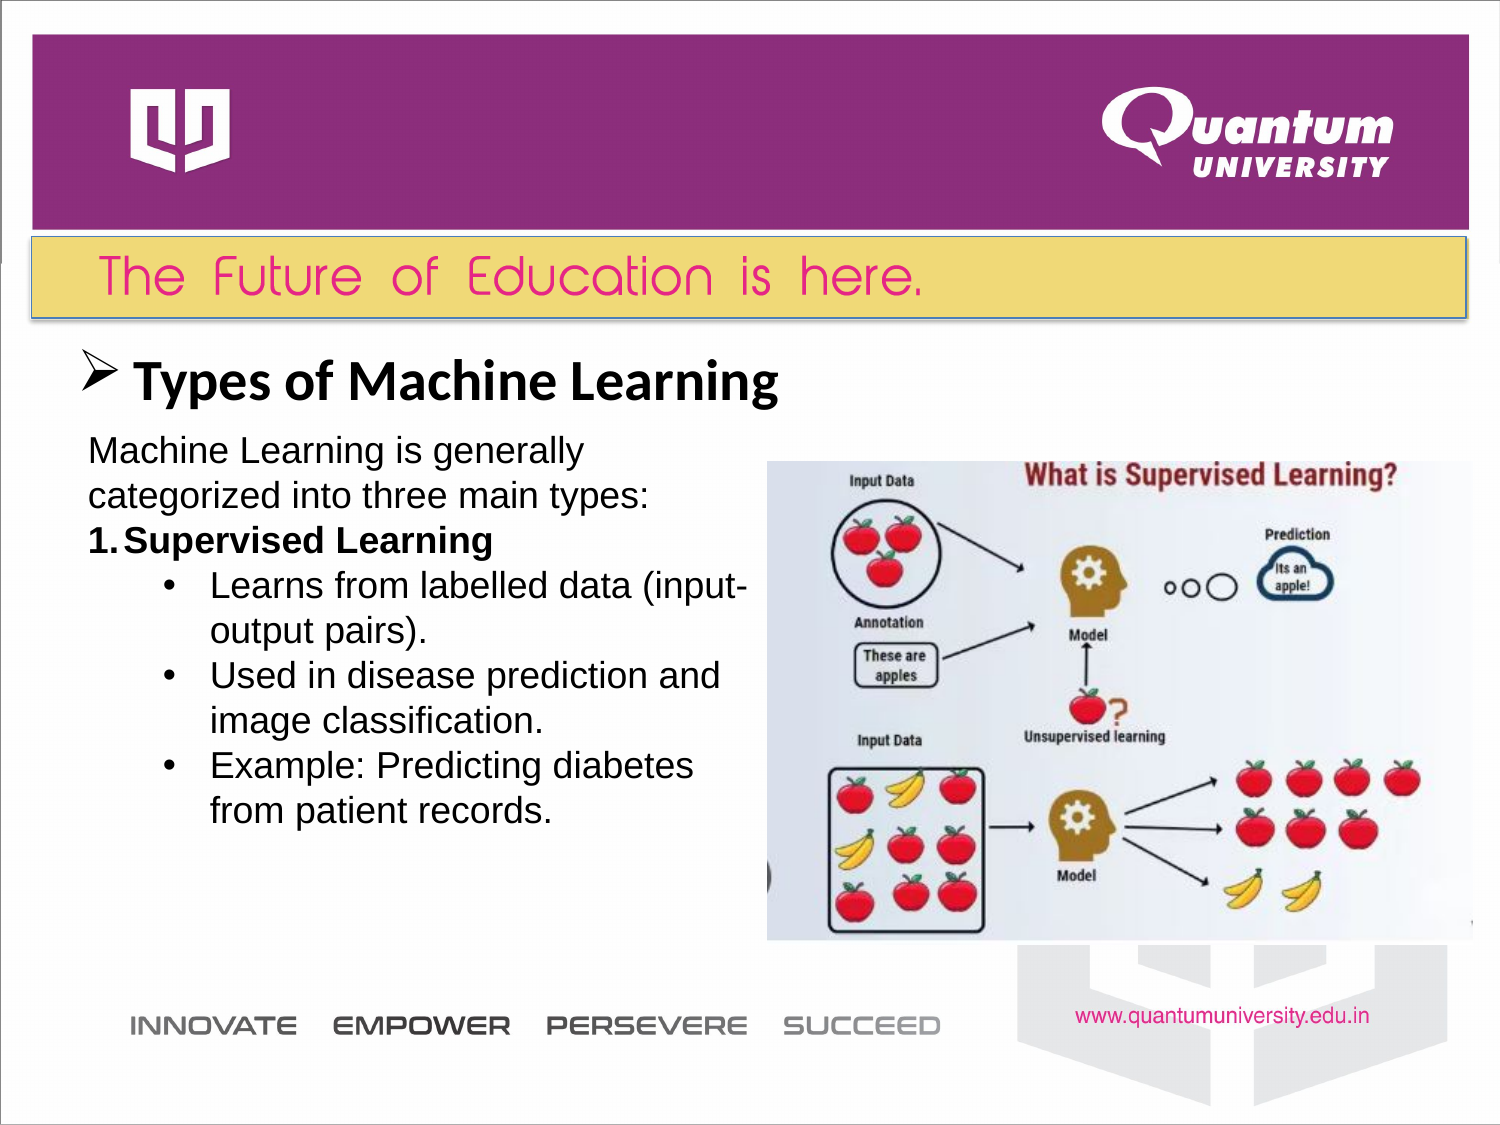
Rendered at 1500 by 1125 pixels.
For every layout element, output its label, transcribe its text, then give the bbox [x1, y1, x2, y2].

picture [0, 0, 1500, 1125]
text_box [23, 228, 1474, 348]
list Types of Machine Learning [74, 356, 1426, 981]
text_box Machine Learning is generally categorized into three main types: Supervised Learning Learns from labelled data (input-output pairs). Used in disease prediction and image classification. Example: Predicting diabetes from patient records. [87, 412, 750, 832]
